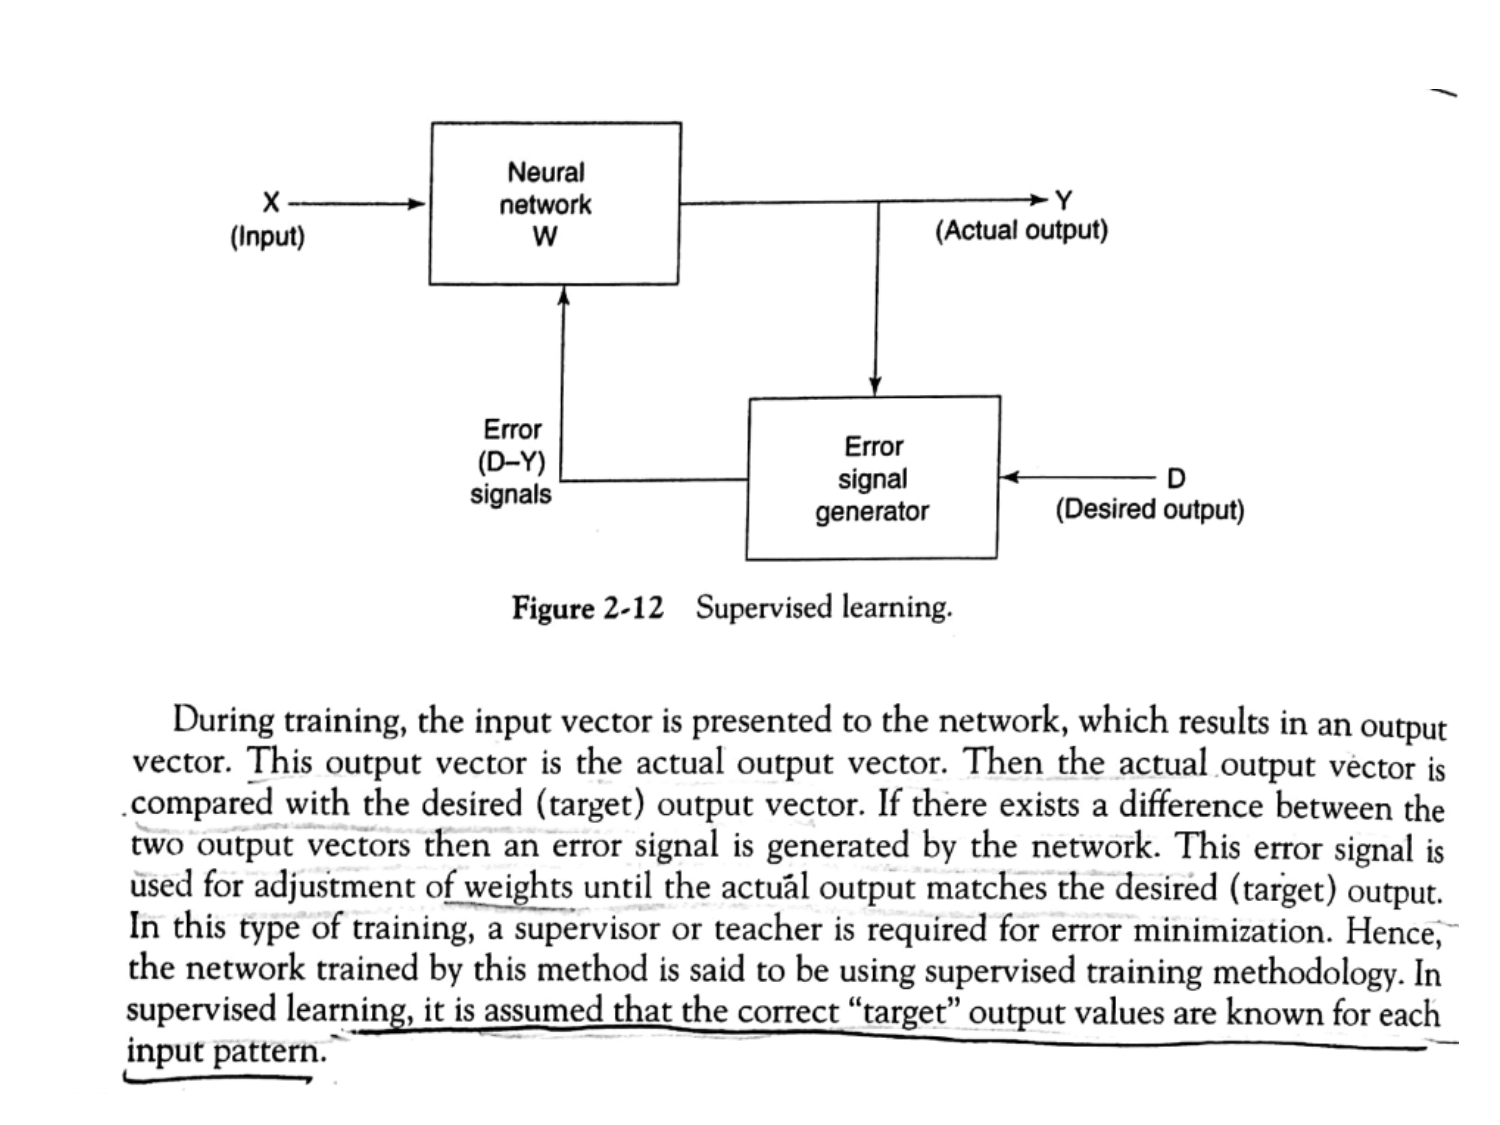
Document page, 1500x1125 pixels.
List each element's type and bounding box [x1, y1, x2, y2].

list [52, 89, 1459, 1095]
